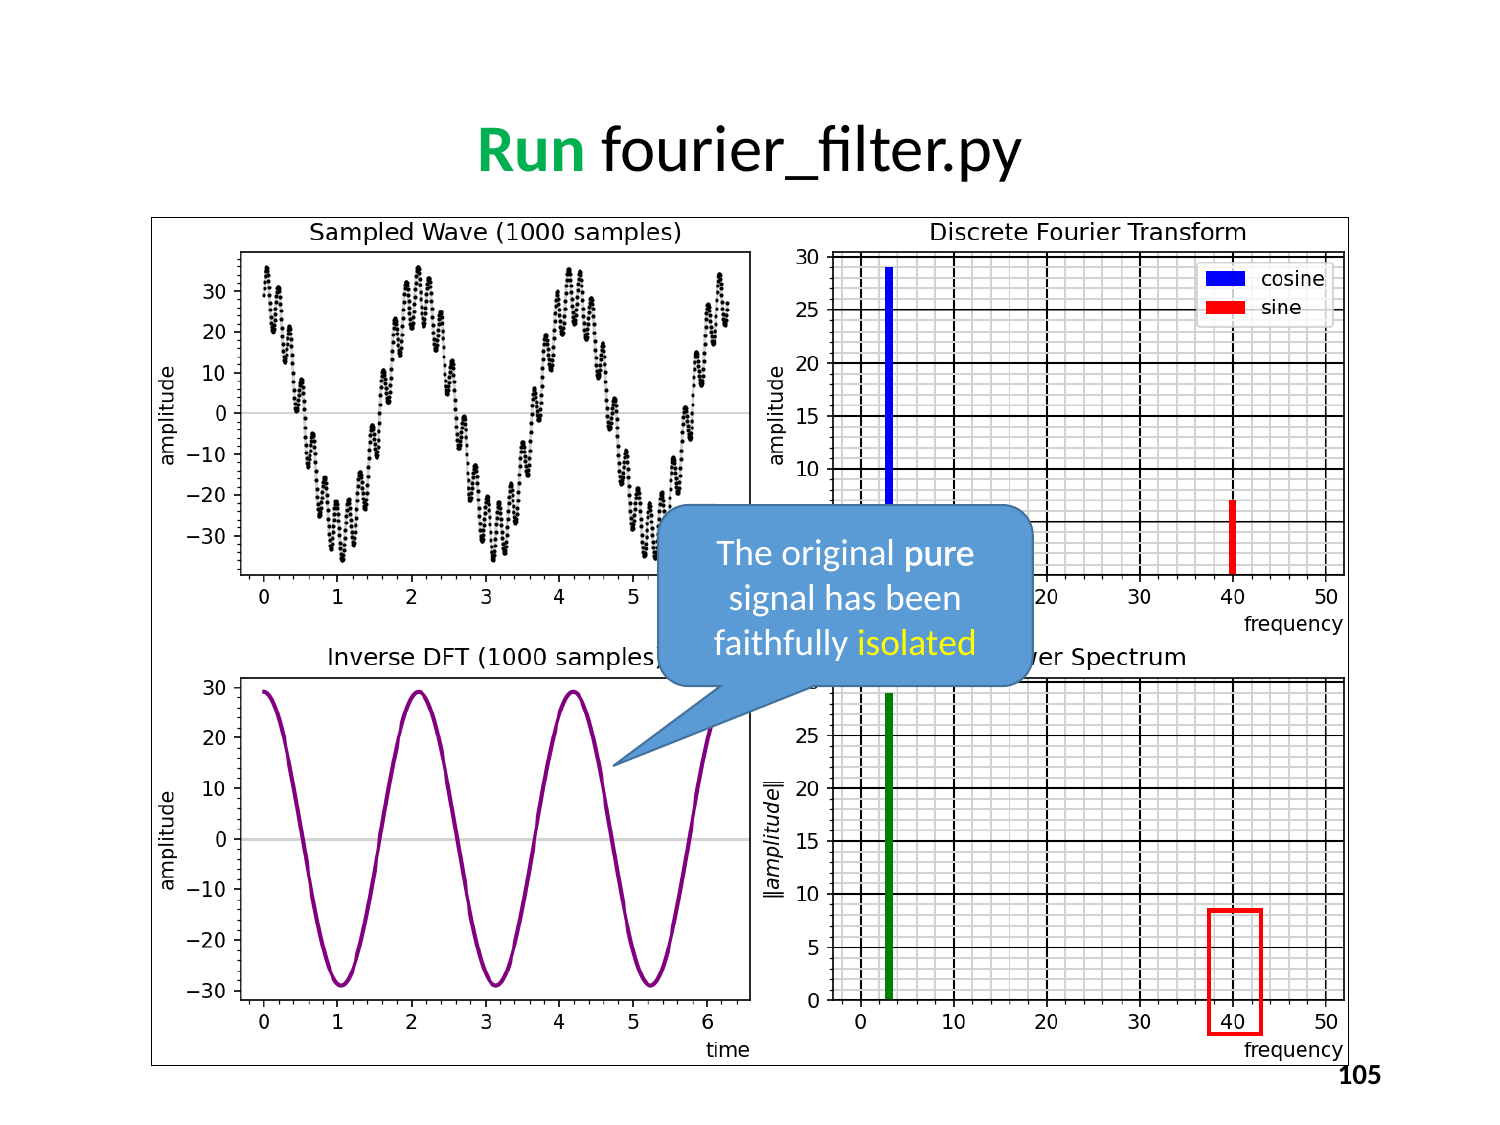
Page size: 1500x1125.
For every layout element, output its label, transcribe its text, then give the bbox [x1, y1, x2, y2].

title Run fourier_filter.py [103, 59, 1397, 241]
picture [151, 216, 1349, 1066]
slide_number 105 [1059, 1042, 1397, 1103]
